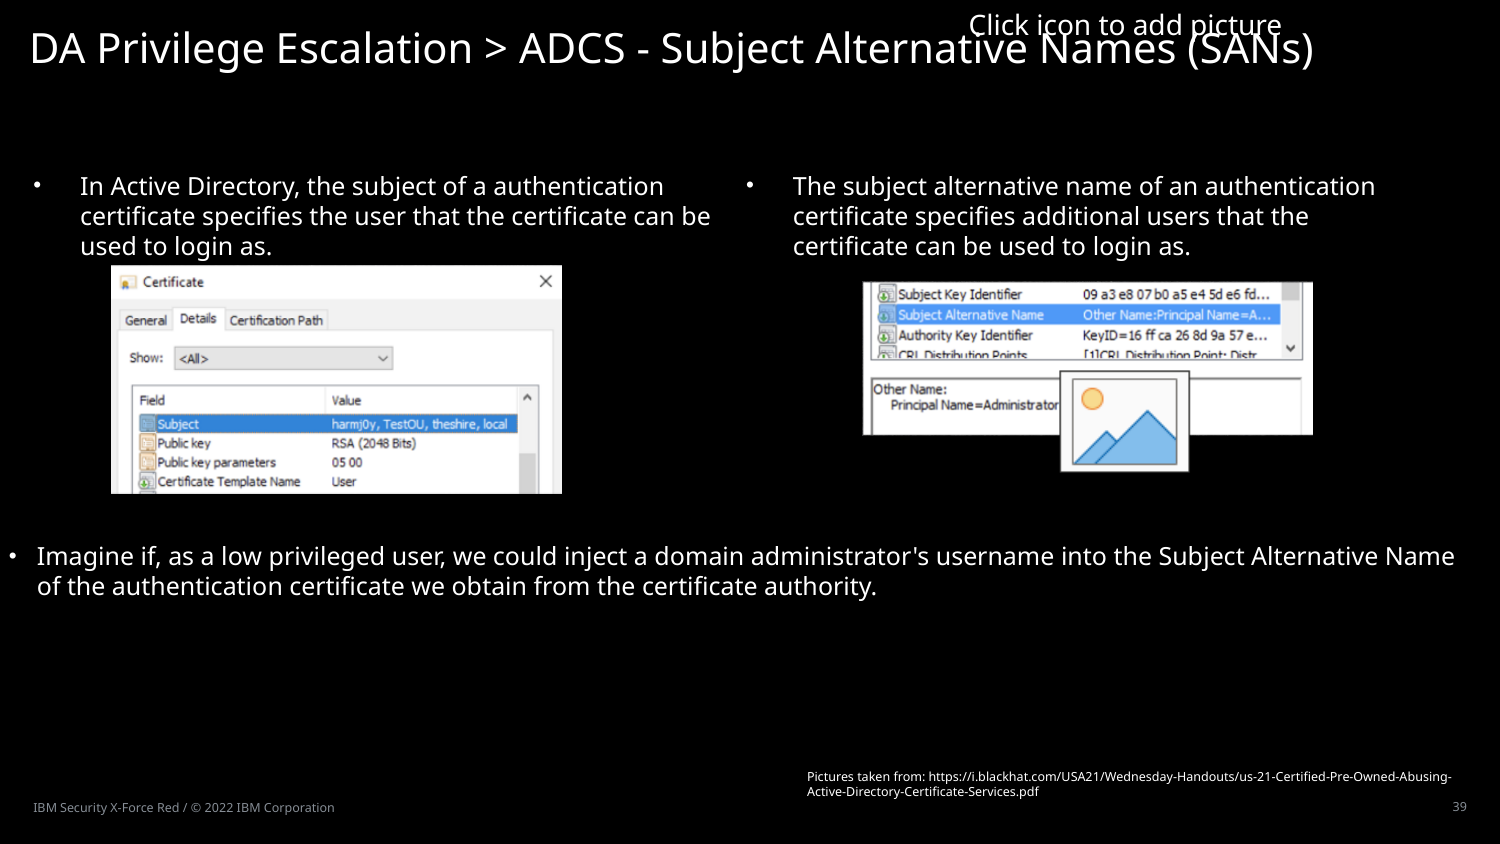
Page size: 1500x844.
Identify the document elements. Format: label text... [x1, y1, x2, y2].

footer IBM Security X-Force Red / © 2022 IBM Corporation [33, 793, 716, 821]
title DA Privilege Escalation > ADCS - Subject Alternative Names (SANs) [29, 27, 745, 143]
text_box Imagine if, as a low privileged user, we could inject a domain administrator's username into the Subject Alternative Name of the authentication certificate we obtain from the certificate authority. [8, 540, 745, 732]
list In Active Directory, the subject of a authentication certificate specifies the user that the certificate can be used to login as. [33, 170, 716, 528]
picture [111, 265, 562, 494]
picture [750, 0, 1500, 844]
